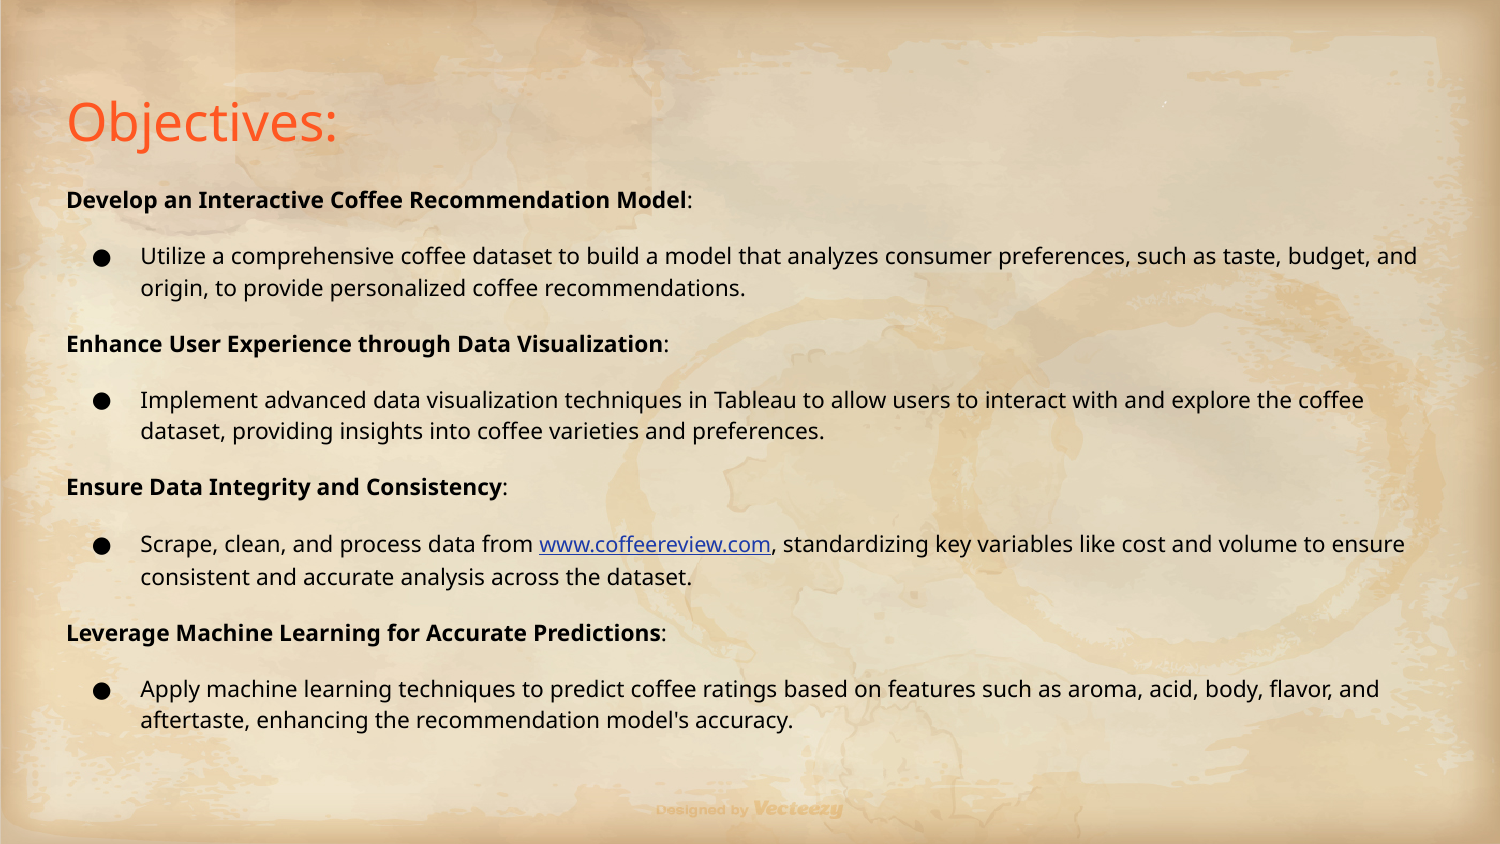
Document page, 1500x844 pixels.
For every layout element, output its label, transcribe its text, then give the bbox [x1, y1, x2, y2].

list Develop an Interactive Coffee Recommendation Model: Utilize a comprehensive coffee dataset to build a model that analyzes consumer preferences, such as taste, budget, and origin, to provide personalized coffee recommendations. Enhance User Experience through Data Visualization: Implement advanced data visualization techniques in Tableau to allow users to interact with and explore the coffee dataset, providing insights into coffee varieties and preferences. Ensure Data Integrity and Consistency: Scrape, clean, and process data from www.coffeereview.com, standardizing key variables like cost and volume to ensure consistent and accurate analysis across the dataset. Leverage Machine Learning for Accurate Predictions: Apply machine learning techniques to predict coffee ratings based on features such as aroma, acid, body, flavor, and aftertaste, enhancing the recommendation model's accuracy. [51, 166, 1449, 750]
picture [0, 0, 1500, 844]
title Objectives: [51, 72, 1449, 166]
